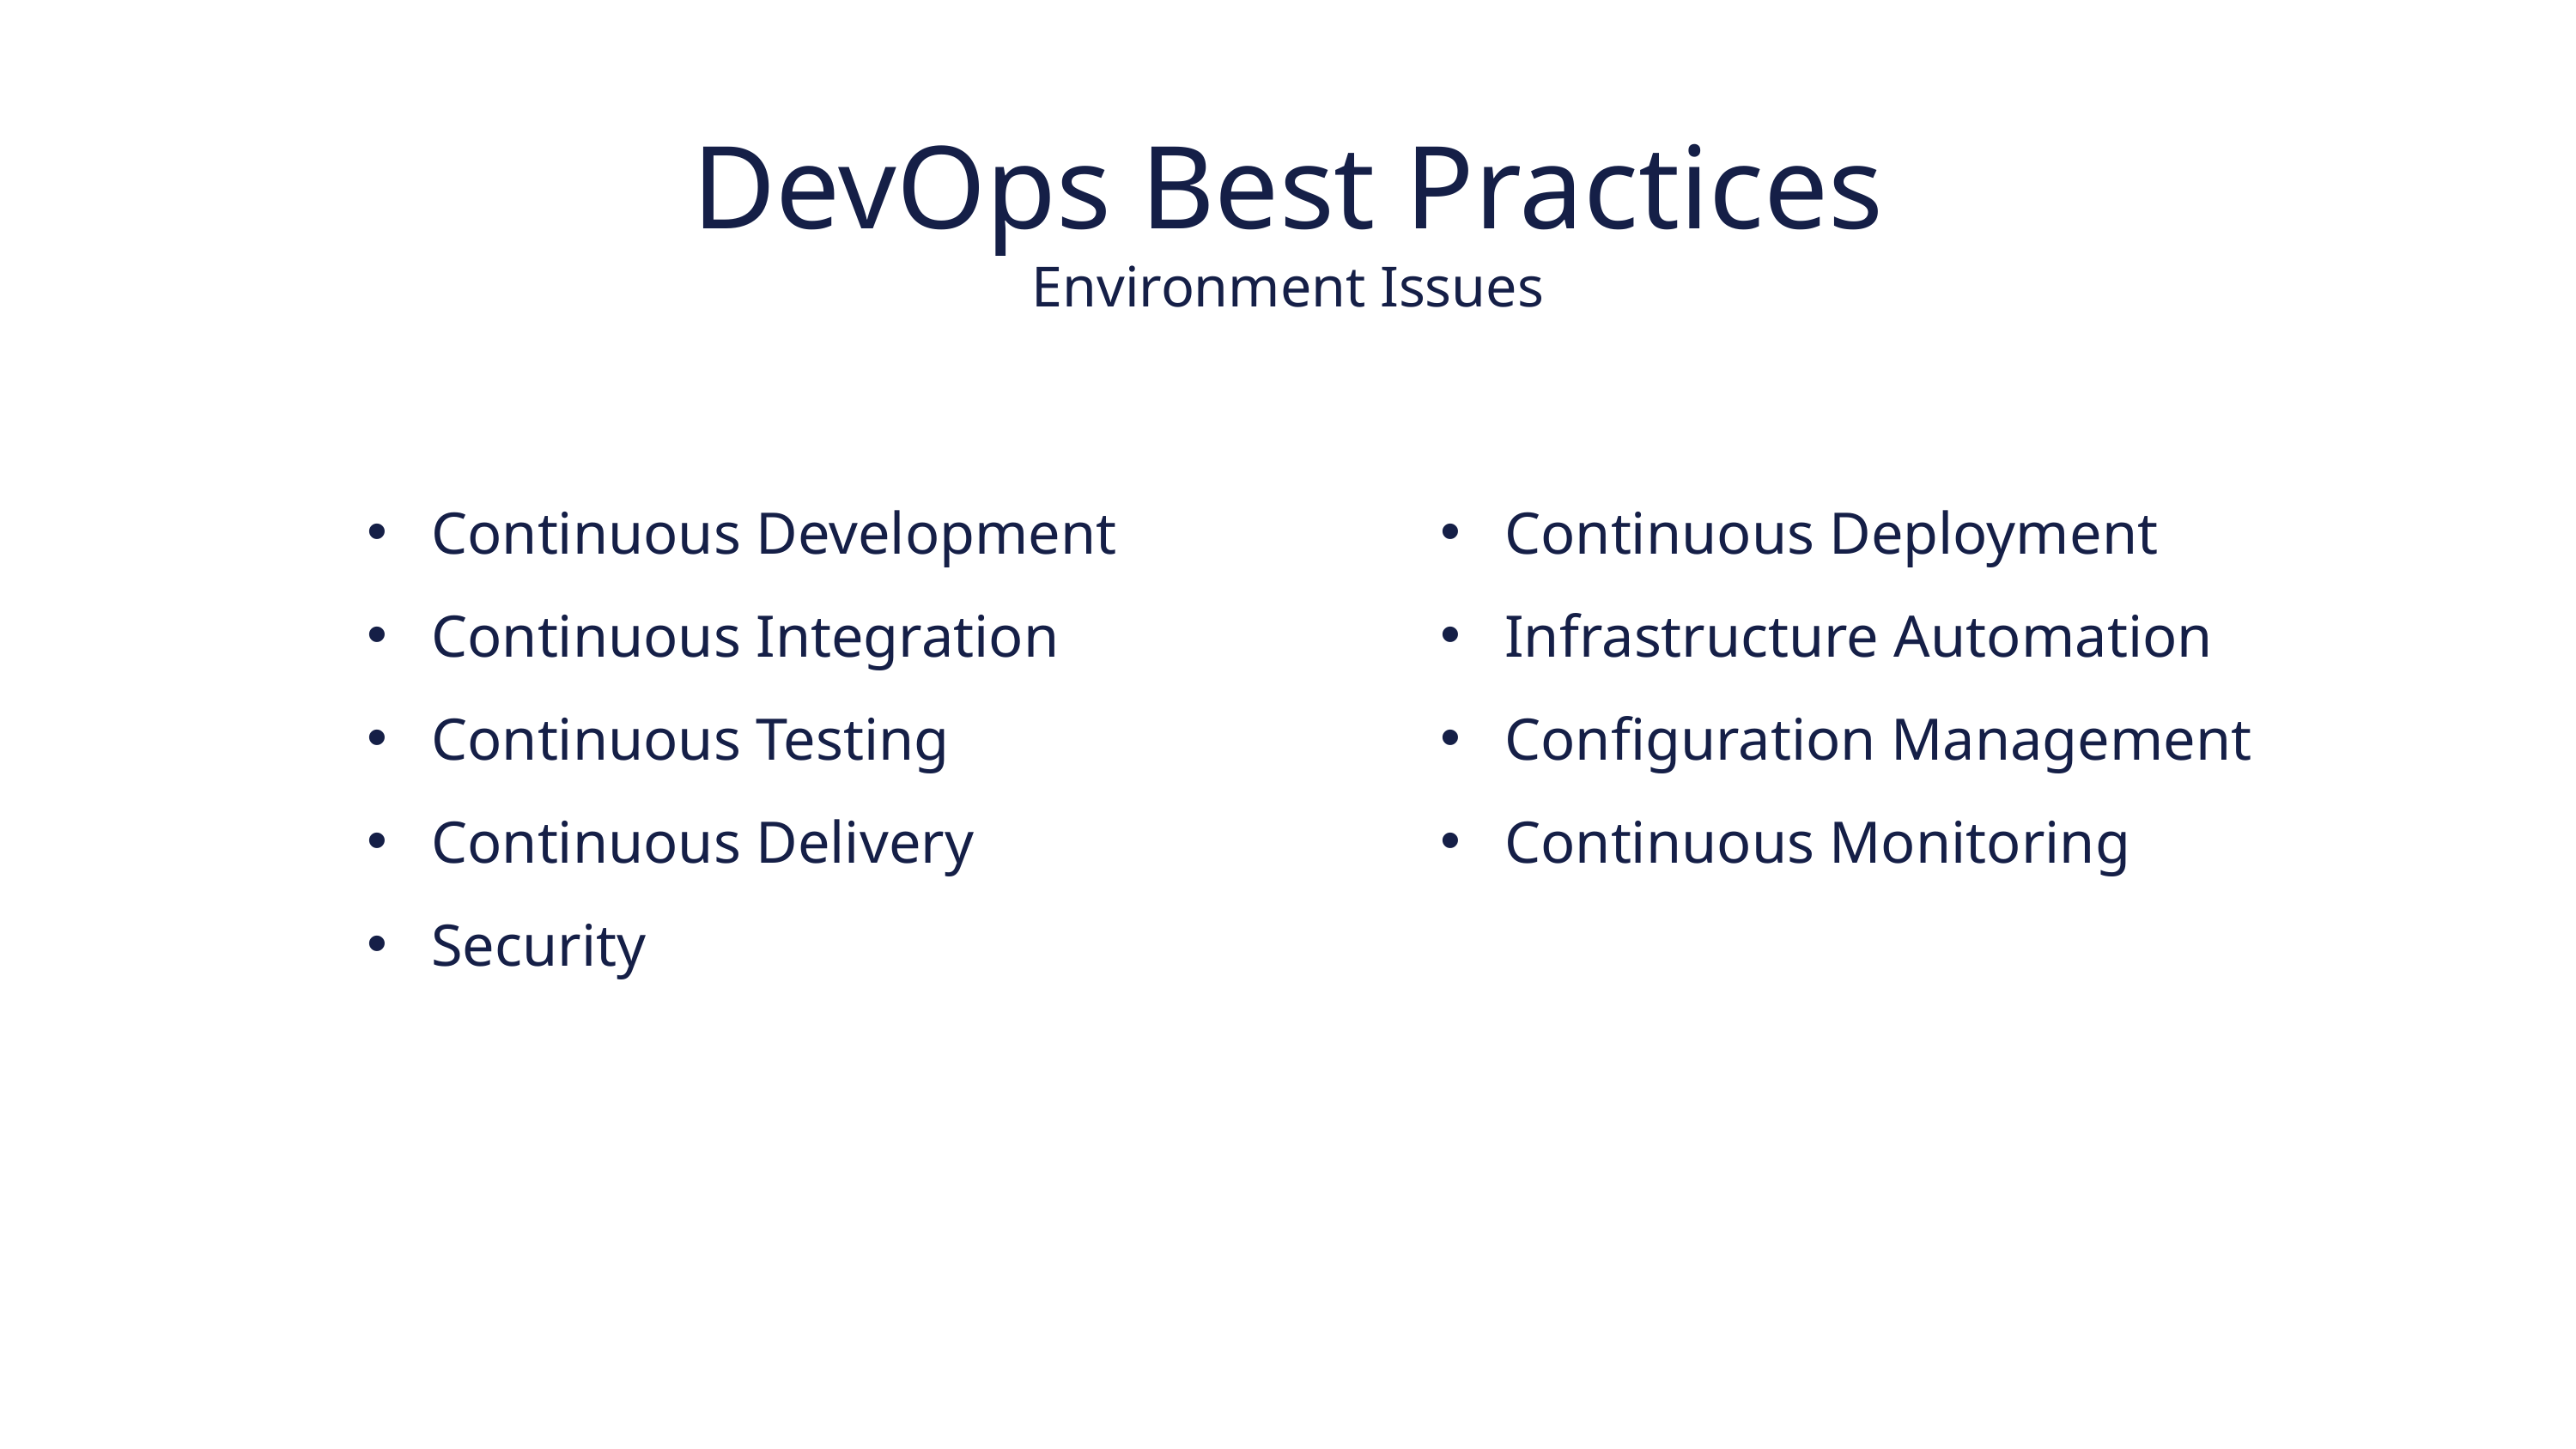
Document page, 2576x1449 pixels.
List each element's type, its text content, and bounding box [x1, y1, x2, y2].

text_box Continuous Development Continuous Integration Continuous Testing Continuous Delivery Security [354, 456, 1643, 1087]
text_box DevOps Best Practices Environment Issues [144, 113, 2432, 318]
text_box Continuous Deployment Infrastructure Automation Configuration Management Continuous Monitoring [1427, 456, 2576, 881]
